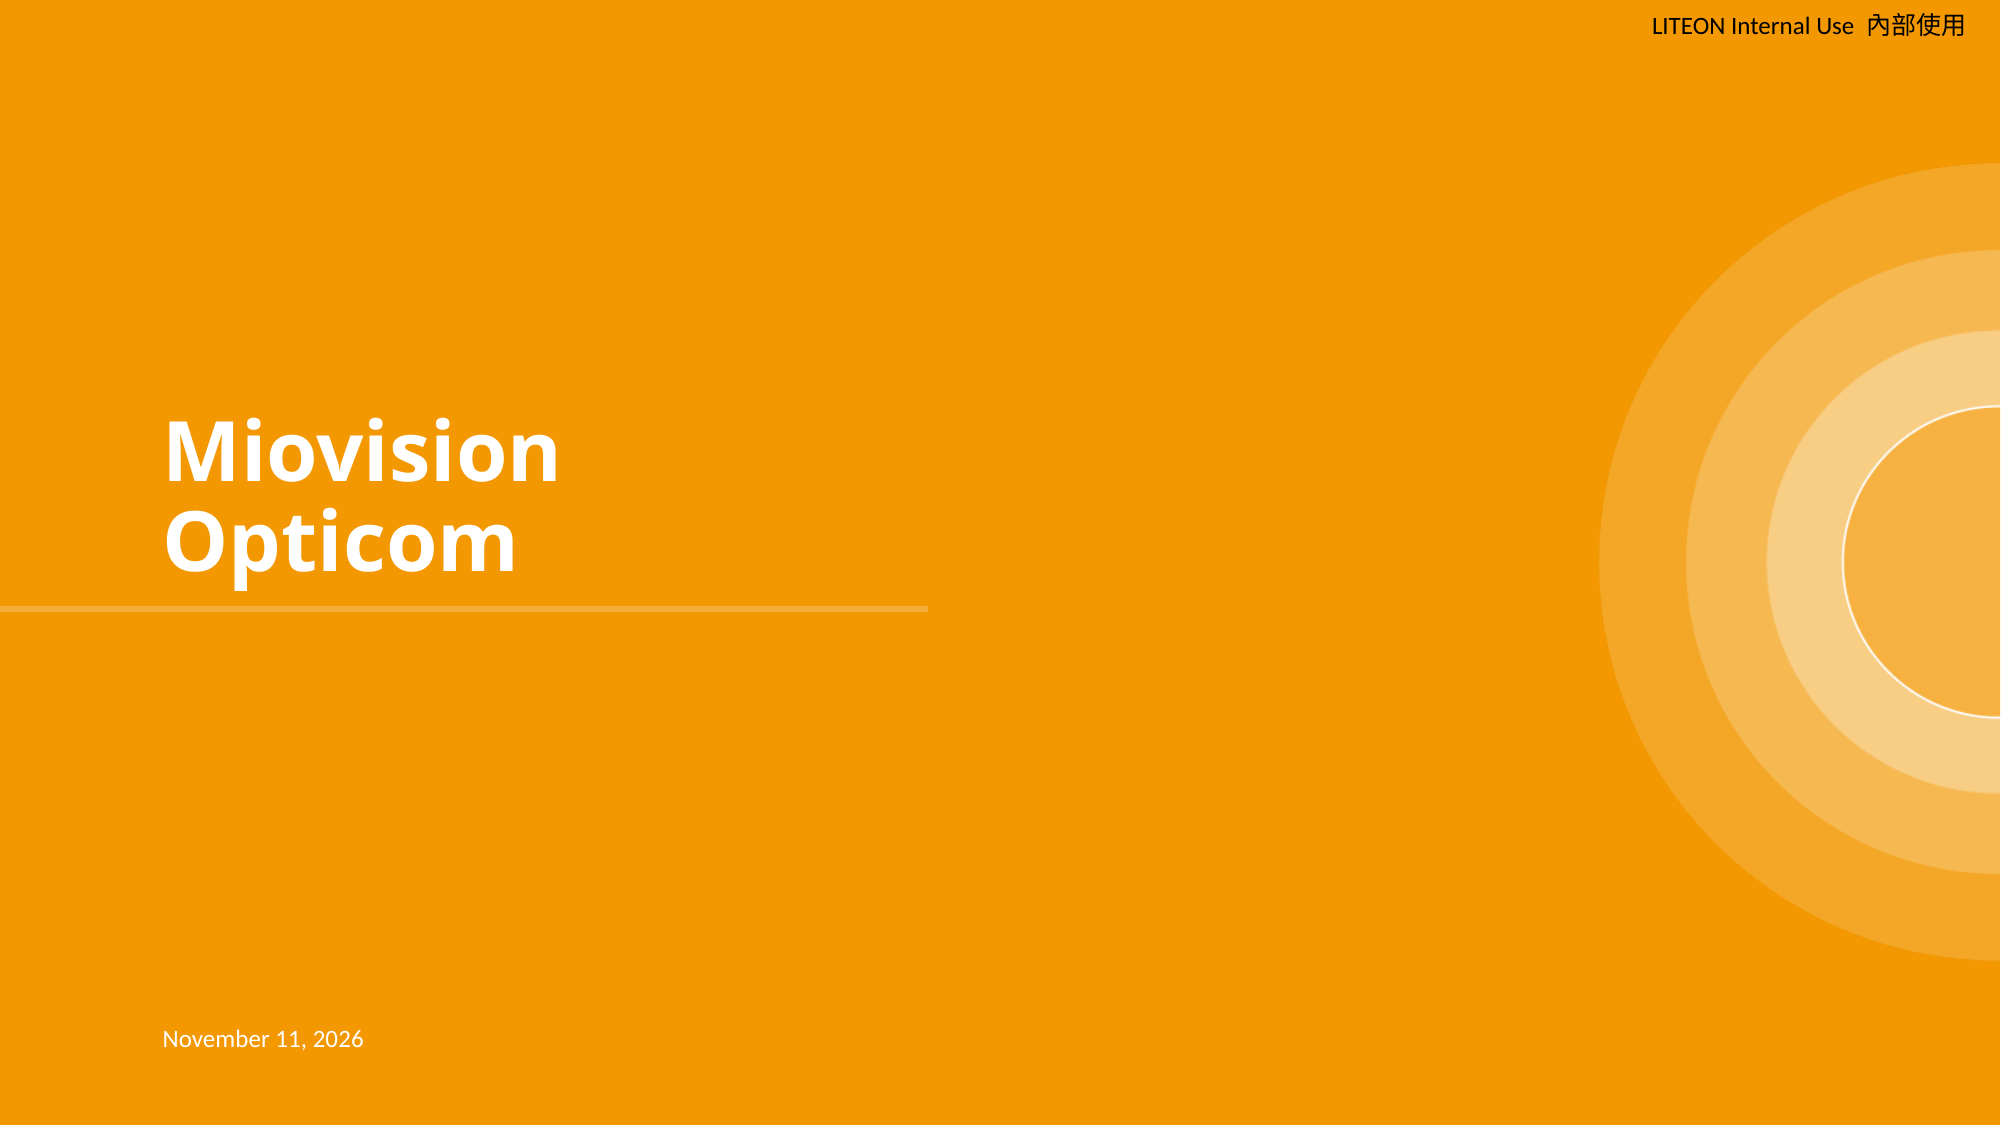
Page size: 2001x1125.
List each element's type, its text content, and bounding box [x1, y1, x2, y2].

picture [1576, 131, 2001, 994]
list Miovision Opticom [147, 311, 922, 598]
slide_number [147, 1008, 598, 1068]
